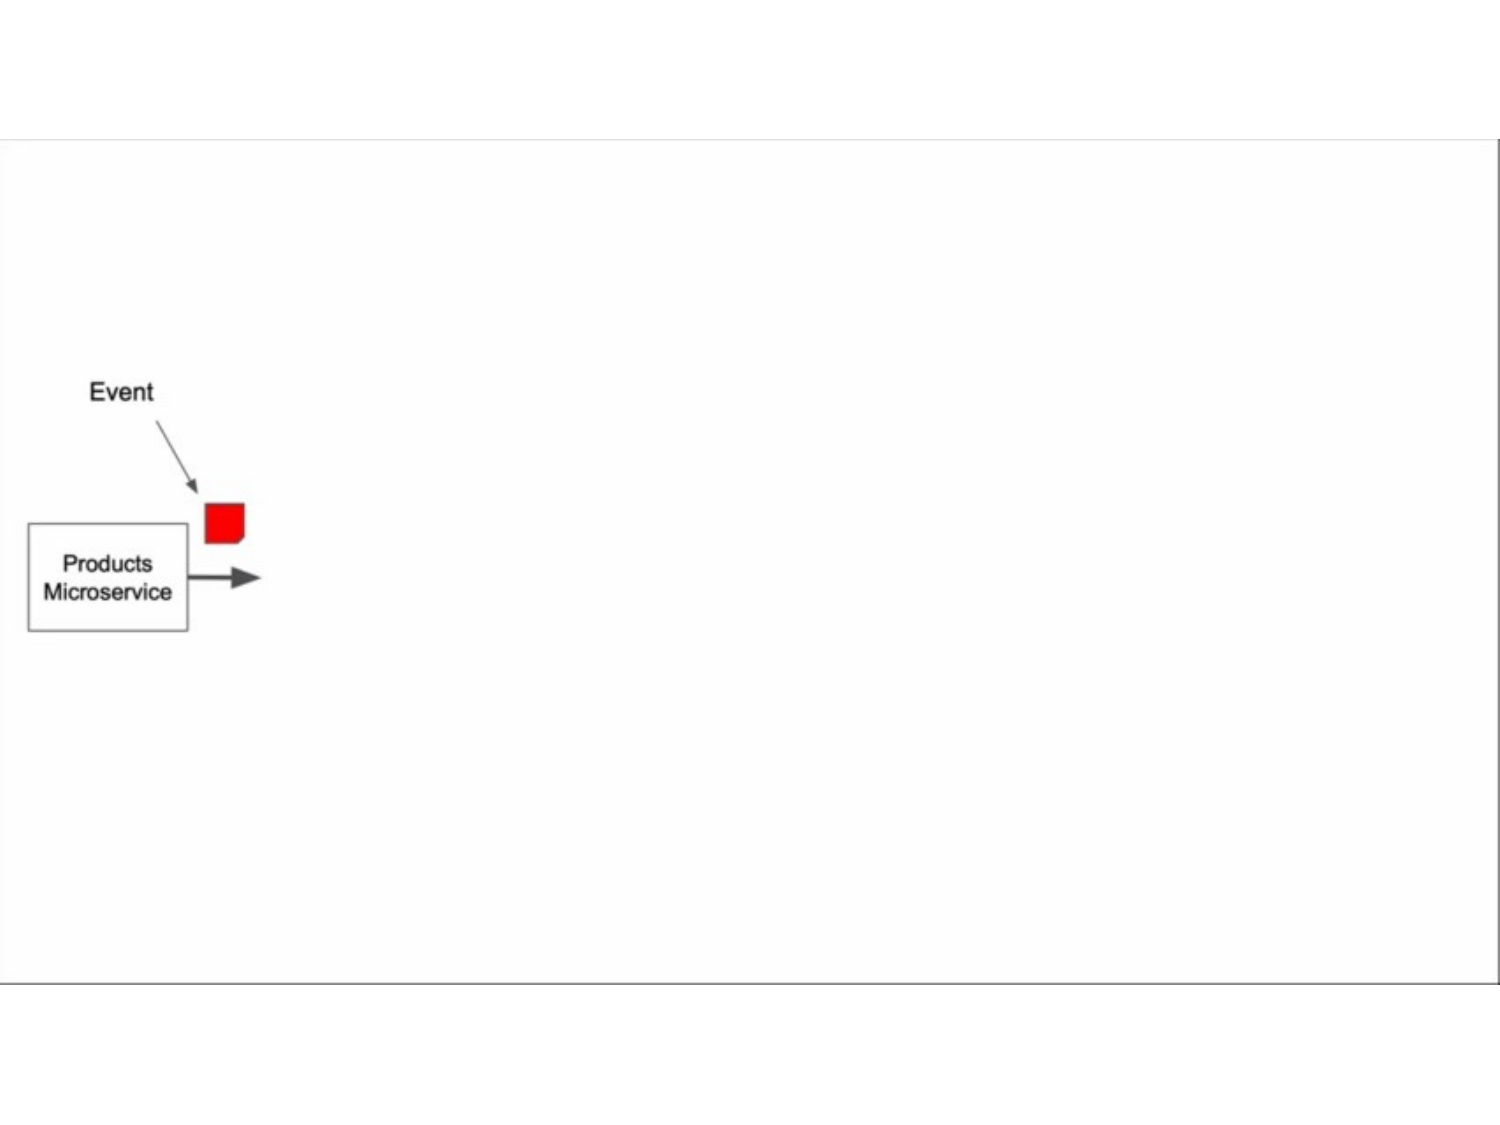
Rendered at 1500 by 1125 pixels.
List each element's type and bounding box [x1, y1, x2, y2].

picture [0, 139, 1500, 986]
